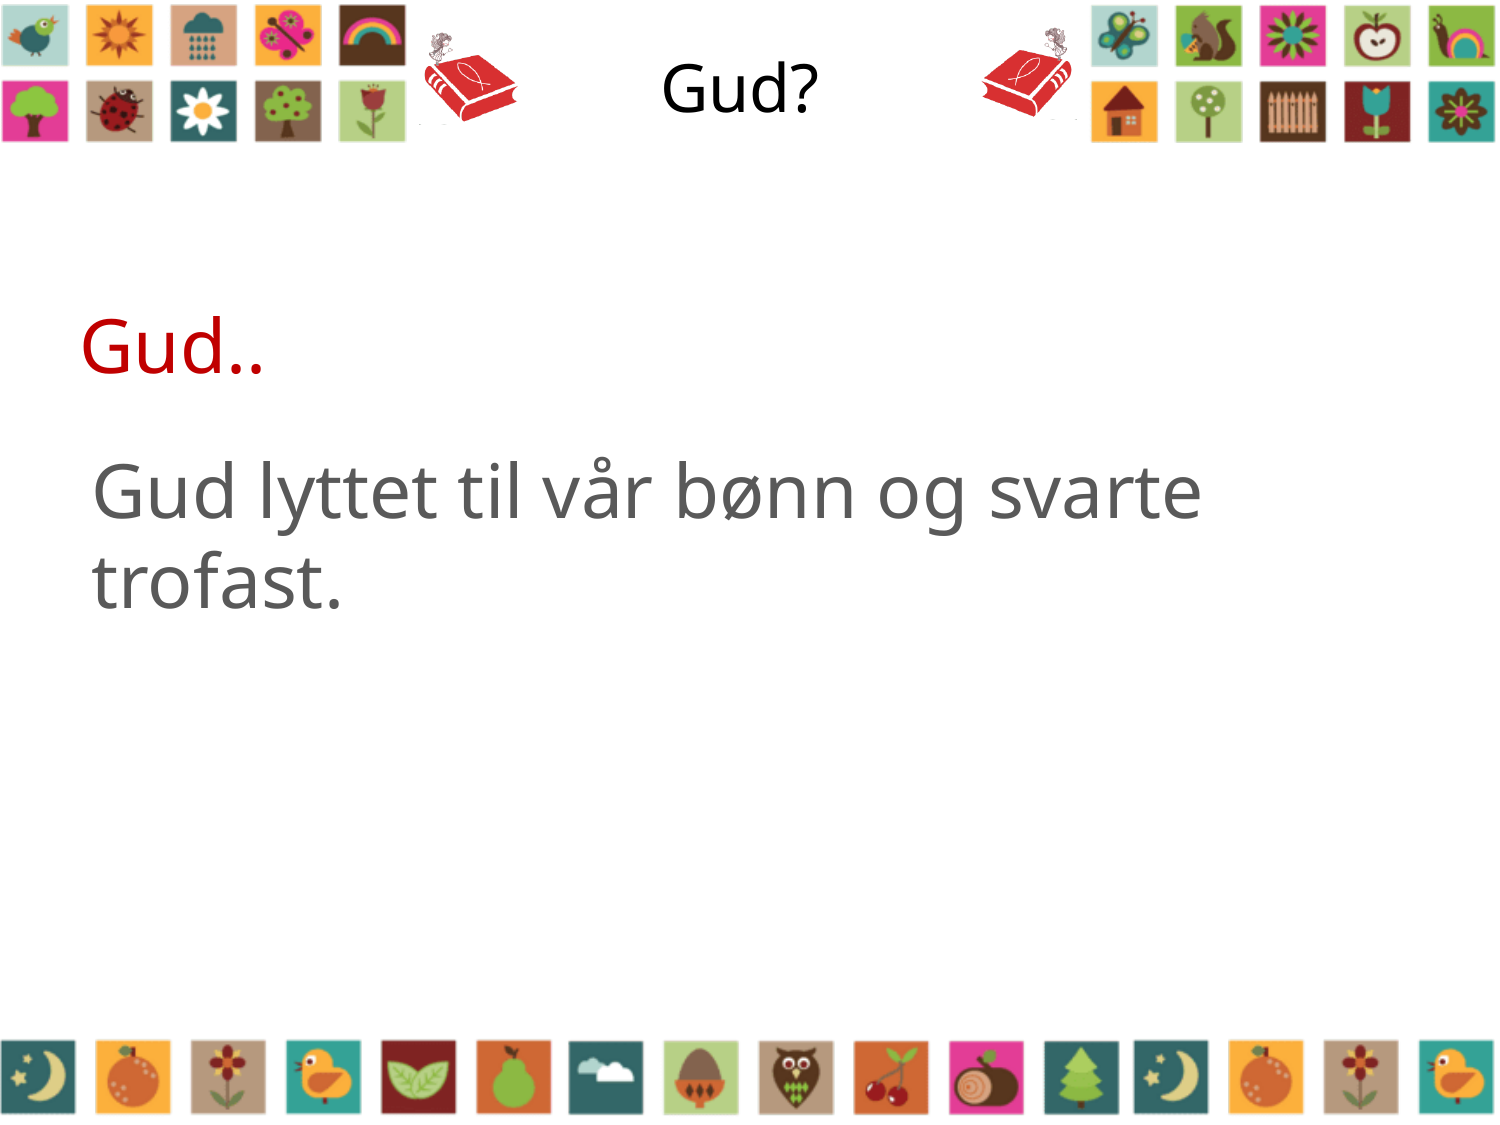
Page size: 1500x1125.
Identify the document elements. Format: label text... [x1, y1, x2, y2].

picture [0, 3, 550, 150]
text_box Gud lyttet til vår bønn og svarte trofast. [76, 436, 1424, 632]
picture [950, 3, 1500, 150]
text_box Gud.. [64, 290, 1412, 396]
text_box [0, 1028, 1500, 1118]
text_box Gud? [544, 38, 1078, 134]
